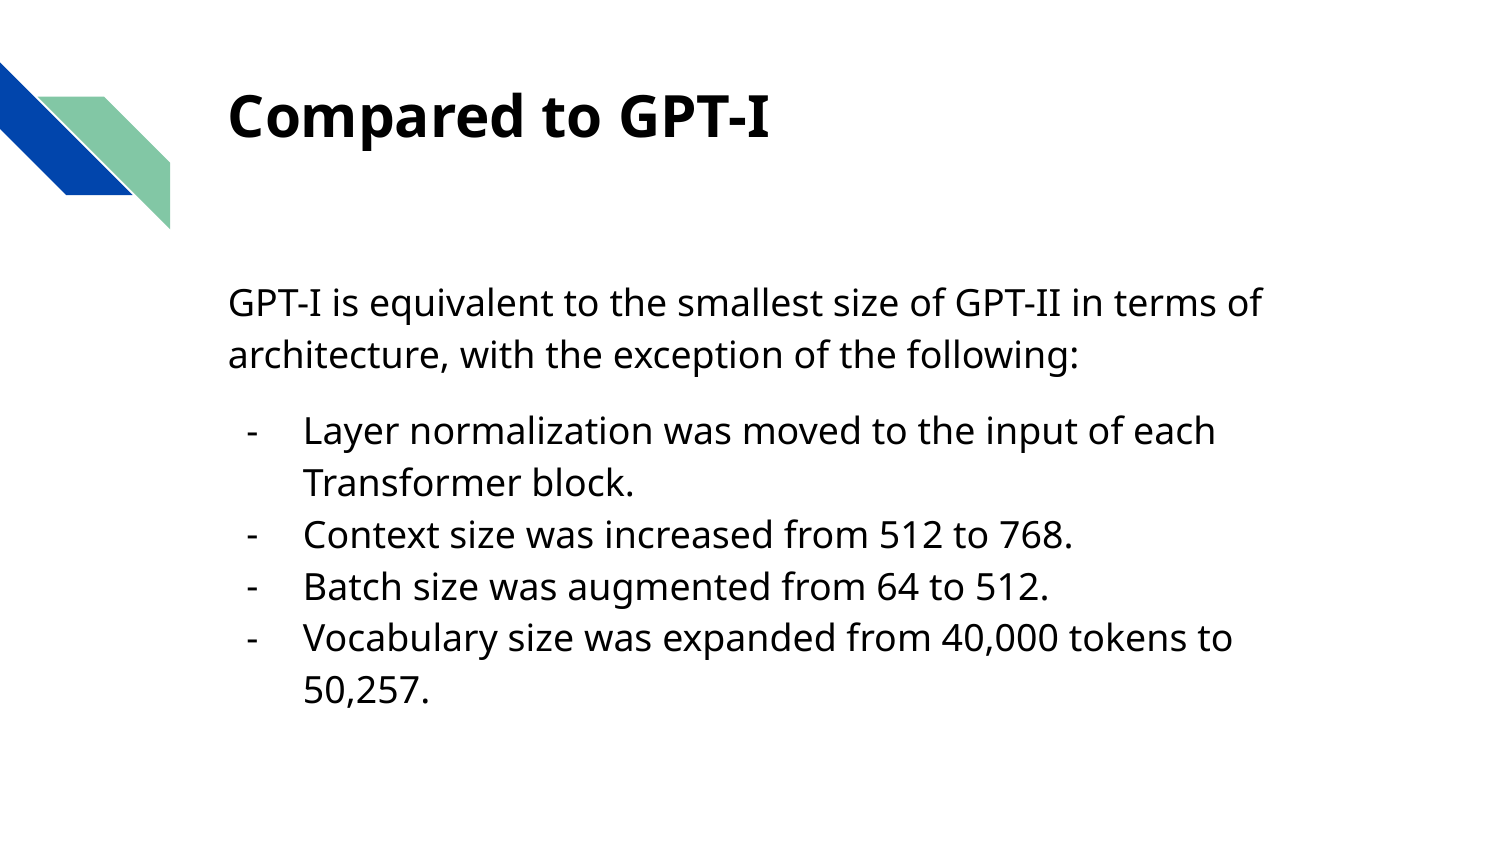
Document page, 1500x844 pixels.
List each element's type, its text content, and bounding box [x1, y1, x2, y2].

title Compared to GPT-I [212, 64, 1368, 215]
list GPT-I is equivalent to the smallest size of GPT-II in terms of architecture, with the exception of the following: Layer normalization was moved to the input of each Transformer block. Context size was increased from 512 to 768. Batch size was augmented from 64 to 512. Vocabulary size was expanded from 40,000 tokens to 50,257. [212, 257, 1368, 735]
